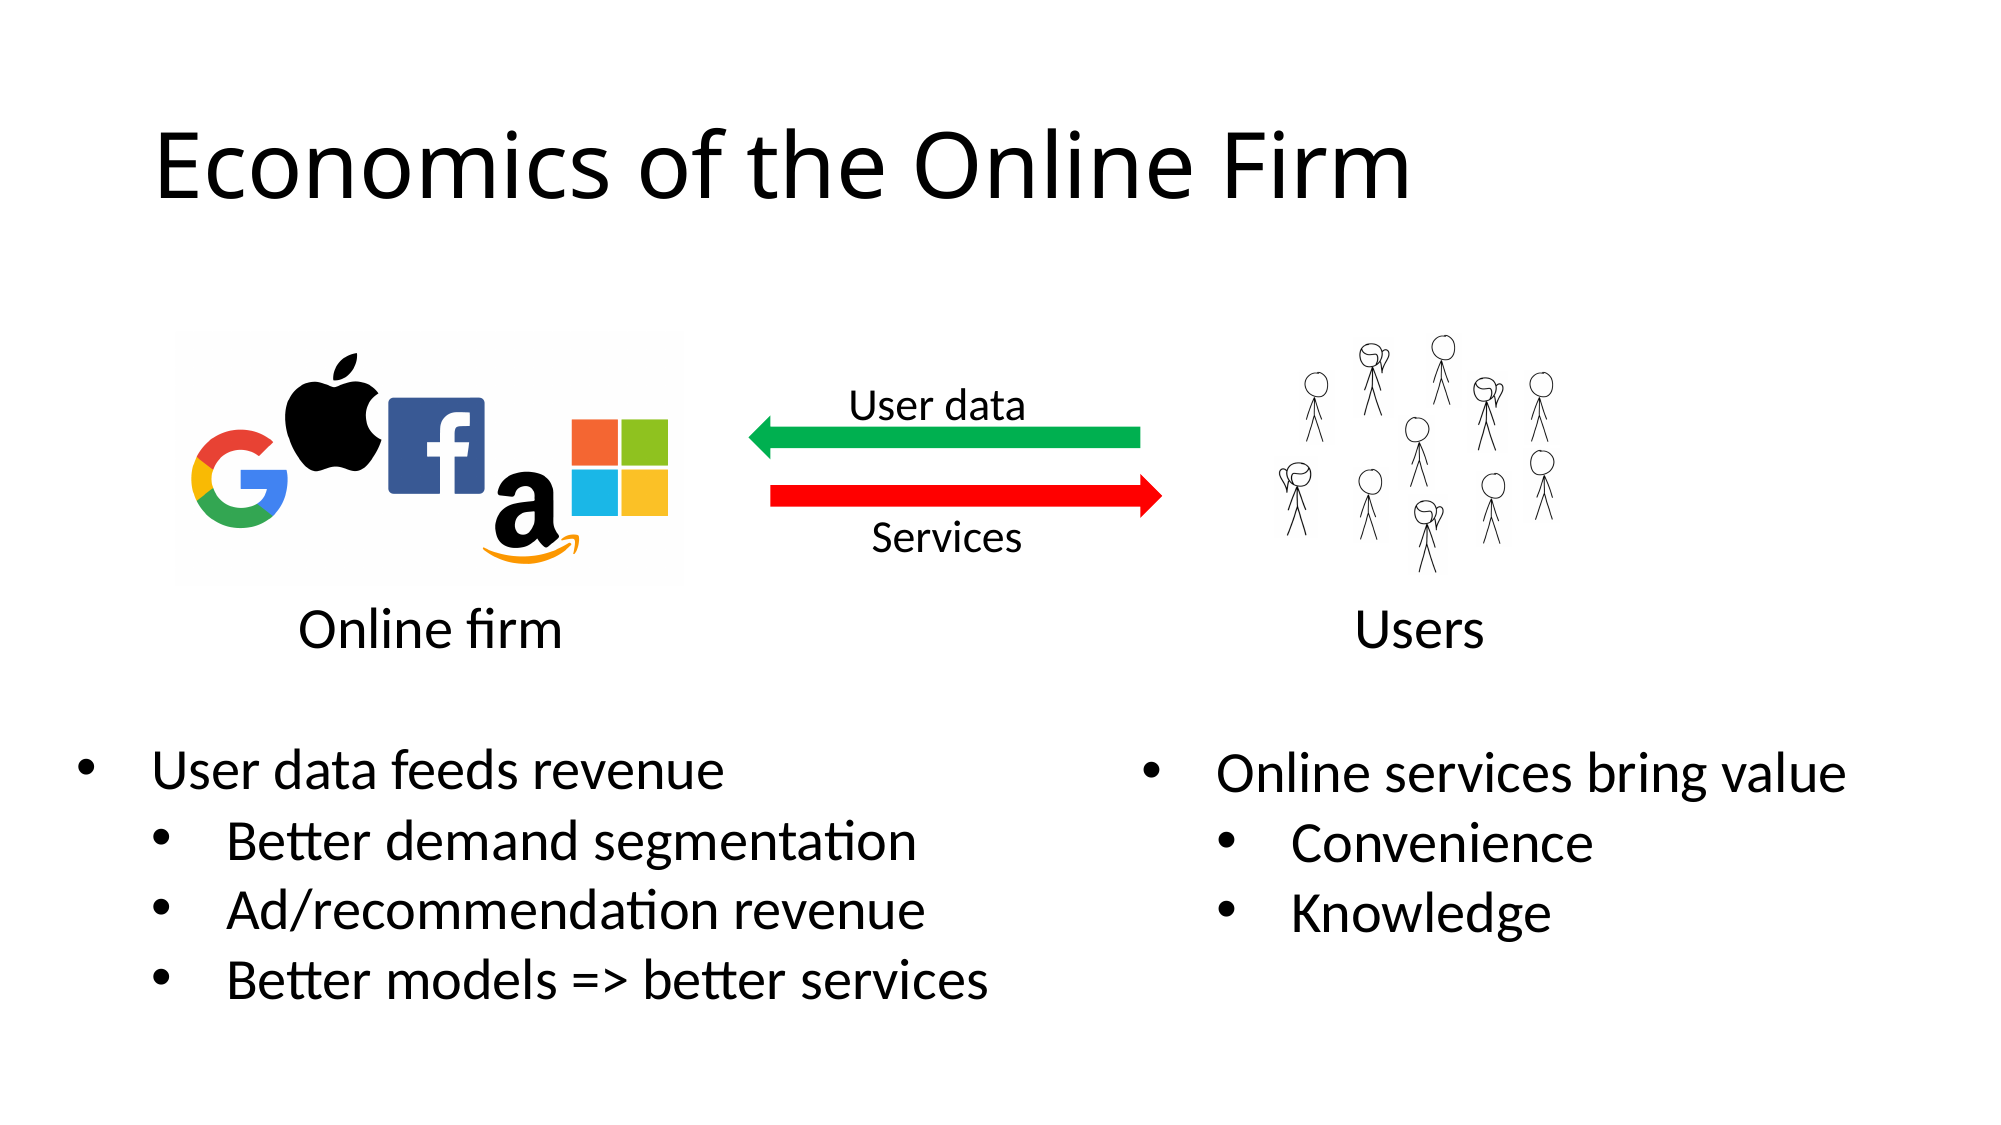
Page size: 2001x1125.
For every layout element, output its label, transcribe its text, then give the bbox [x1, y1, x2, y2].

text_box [1274, 333, 1560, 670]
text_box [175, 331, 684, 670]
text_box [748, 415, 1141, 460]
text_box [770, 473, 1163, 518]
title Economics of the Online Firm [137, 59, 1863, 278]
text_box Online services bring value Convenience Knowledge [1126, 726, 1924, 952]
text_box User data [821, 366, 1054, 437]
text_box Services [841, 499, 1054, 569]
text_box User data feeds revenue Better demand segmentation Ad/recommendation revenue Better models => better services [61, 724, 1038, 1019]
